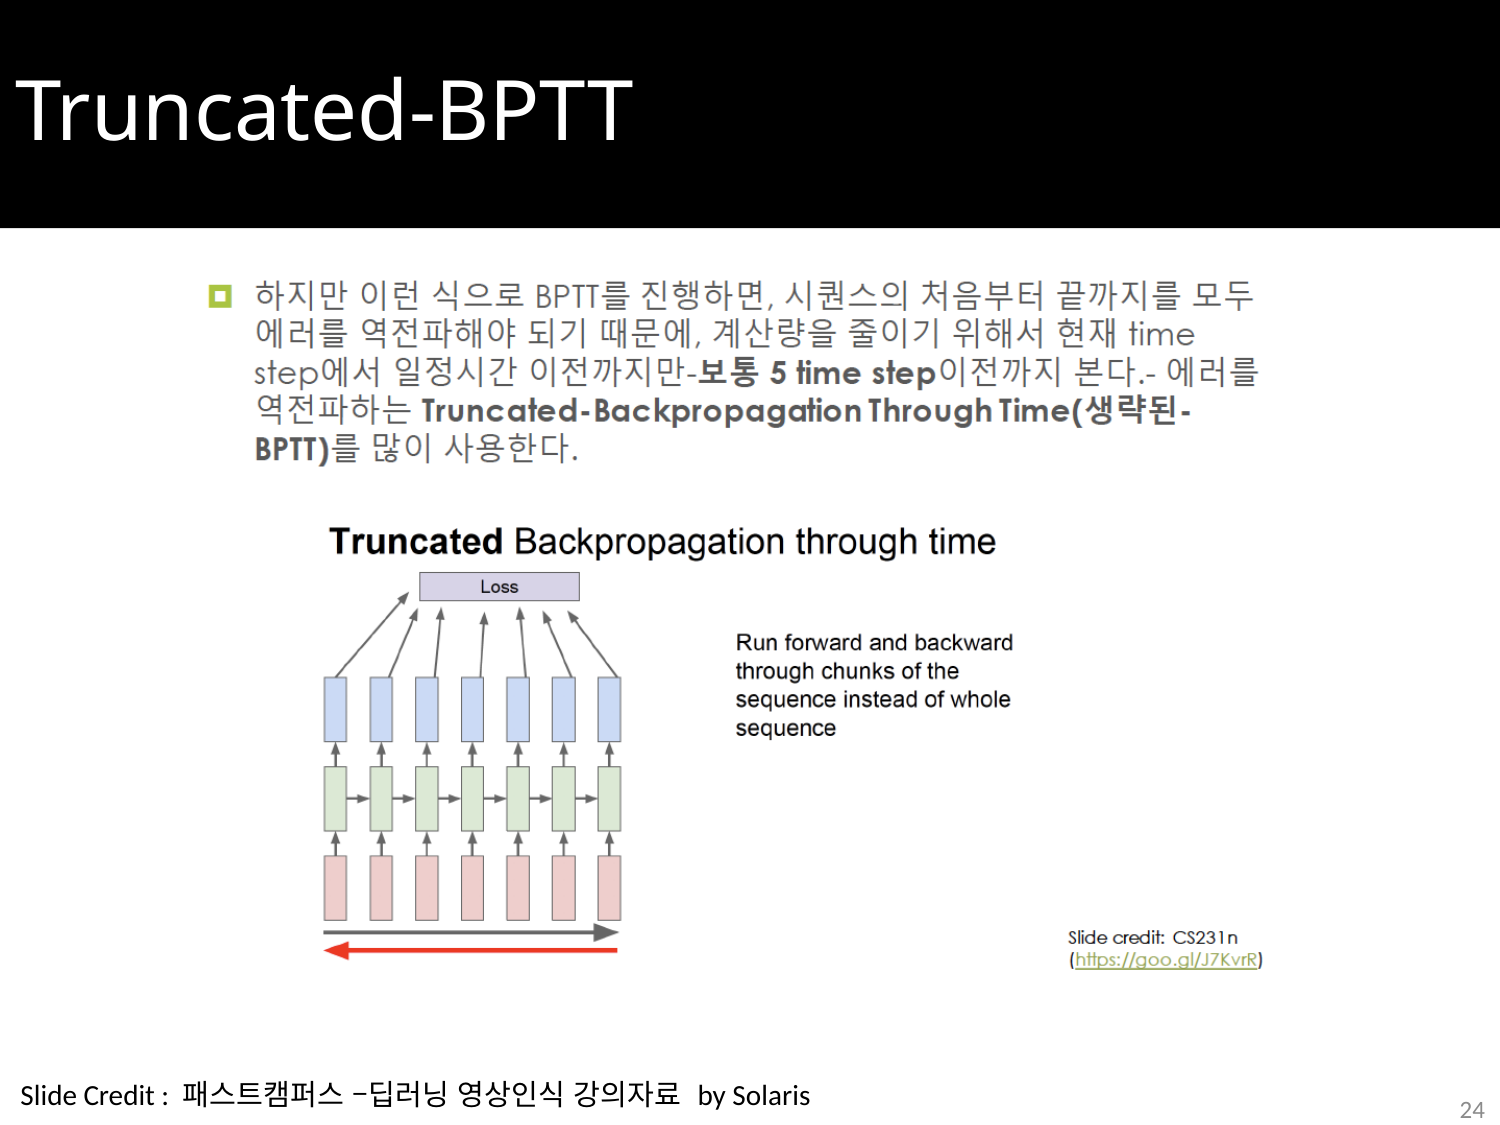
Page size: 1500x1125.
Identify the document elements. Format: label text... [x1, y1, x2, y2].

picture [189, 266, 1273, 972]
title Truncated-BPTT [0, 0, 1500, 229]
text_box Slide Credit : 패스트캠퍼스 –딥러닝 영상인식 강의자료 by Solaris [5, 1072, 1468, 1103]
slide_number 24 [1162, 1078, 1500, 1125]
